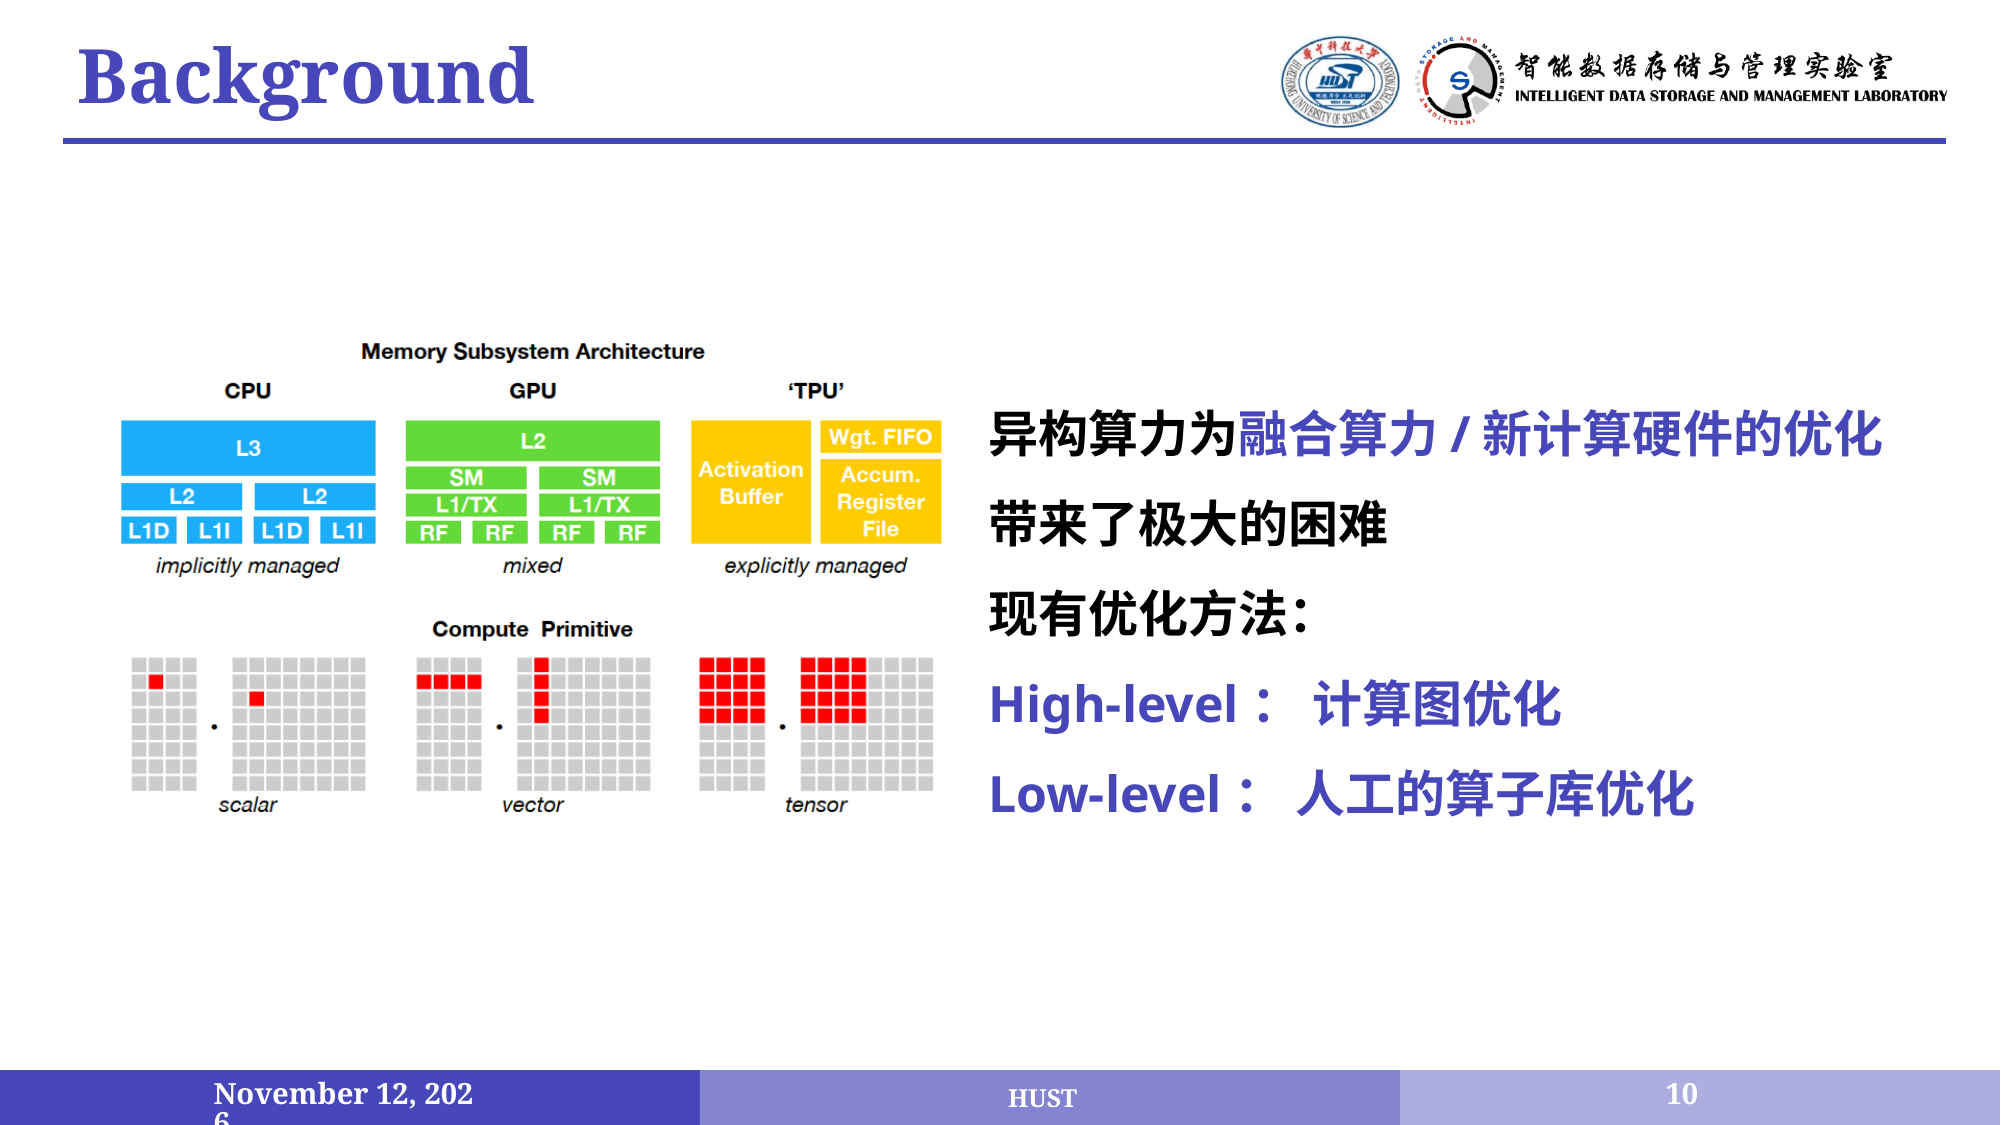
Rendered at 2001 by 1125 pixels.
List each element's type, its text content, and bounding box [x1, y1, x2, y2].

slide_number 10 [1615, 1050, 1749, 1125]
picture [1280, 35, 1400, 128]
picture [1409, 33, 1955, 128]
text_box [1749, 1069, 2000, 1125]
text_box [0, 1069, 198, 1125]
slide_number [198, 1065, 502, 1125]
text_box [1399, 1069, 1615, 1125]
footer HUST [671, 1075, 1414, 1120]
text_box 异构算力为融合算力/新计算硬件的优化带来了极大的困难 现有优化方法： High-level： 计算图优化 Low-level： 人工的算子库优化 [980, 365, 1946, 831]
picture [63, 290, 980, 835]
text_box [699, 1069, 1399, 1075]
text_box [502, 1069, 699, 1125]
text_box Background [63, 31, 1179, 128]
text_box [699, 1120, 1399, 1125]
